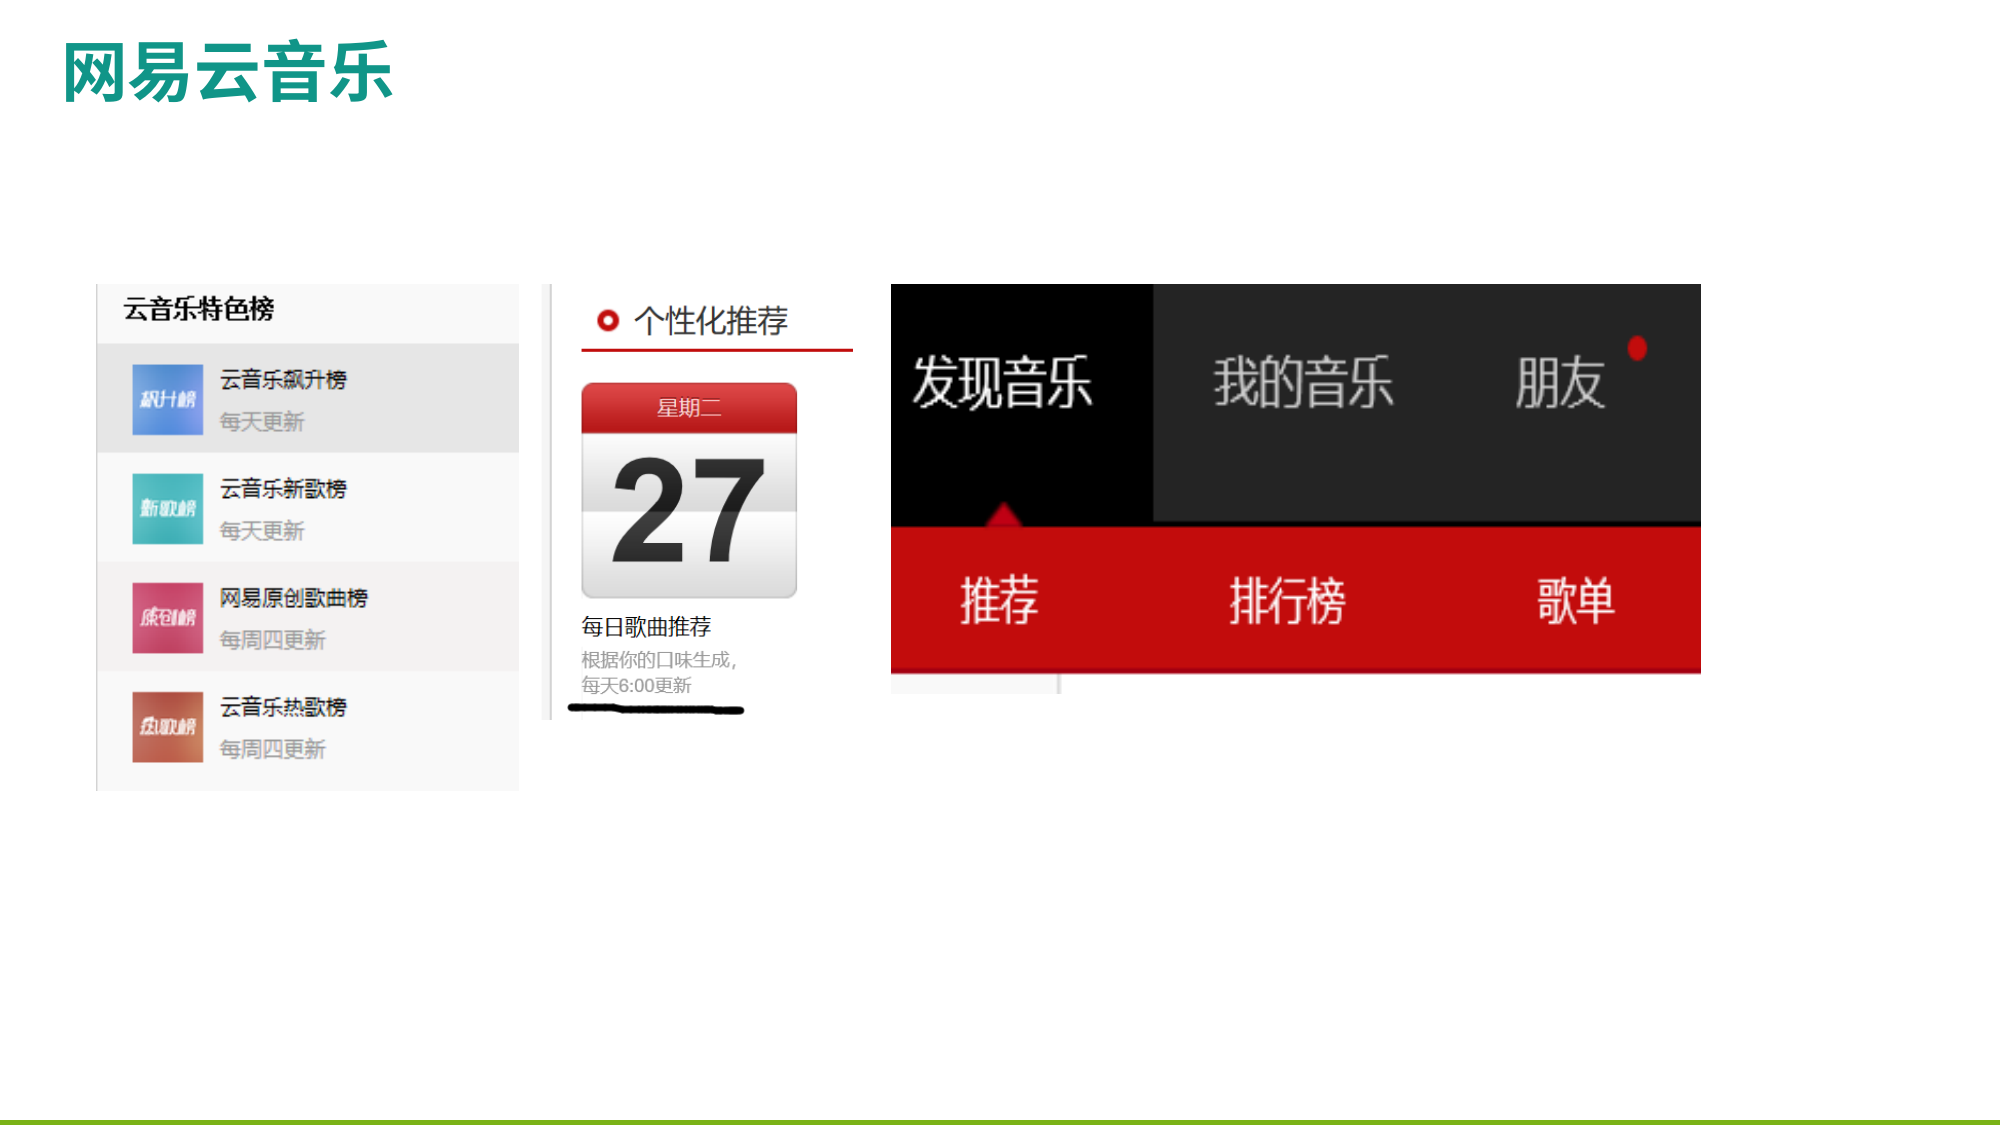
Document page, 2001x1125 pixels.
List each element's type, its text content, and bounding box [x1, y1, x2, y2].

text_box 网易云音乐 [46, 22, 789, 117]
picture [96, 284, 519, 791]
picture [891, 284, 1701, 694]
picture [541, 284, 853, 720]
